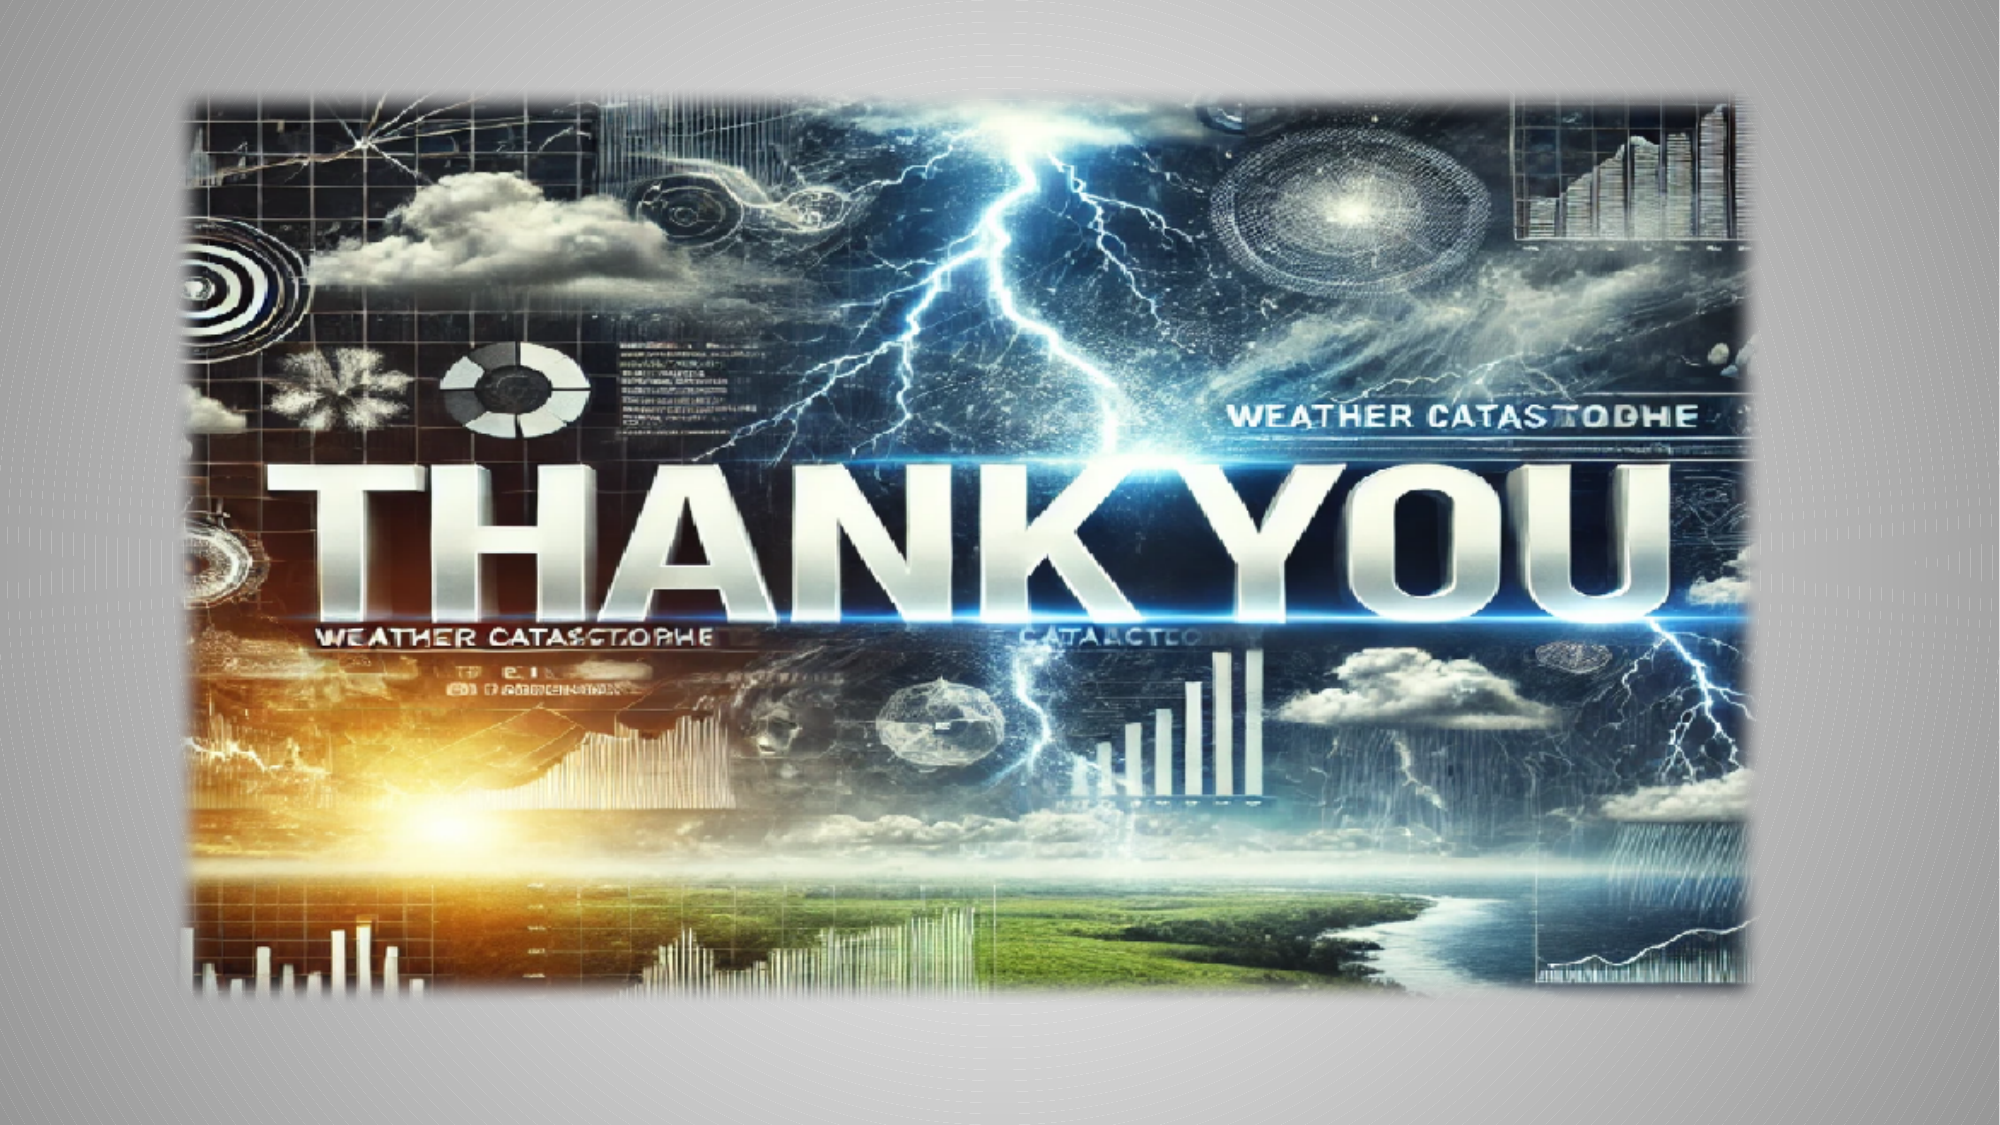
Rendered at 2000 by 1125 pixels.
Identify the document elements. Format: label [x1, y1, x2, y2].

picture [174, 87, 1763, 1005]
